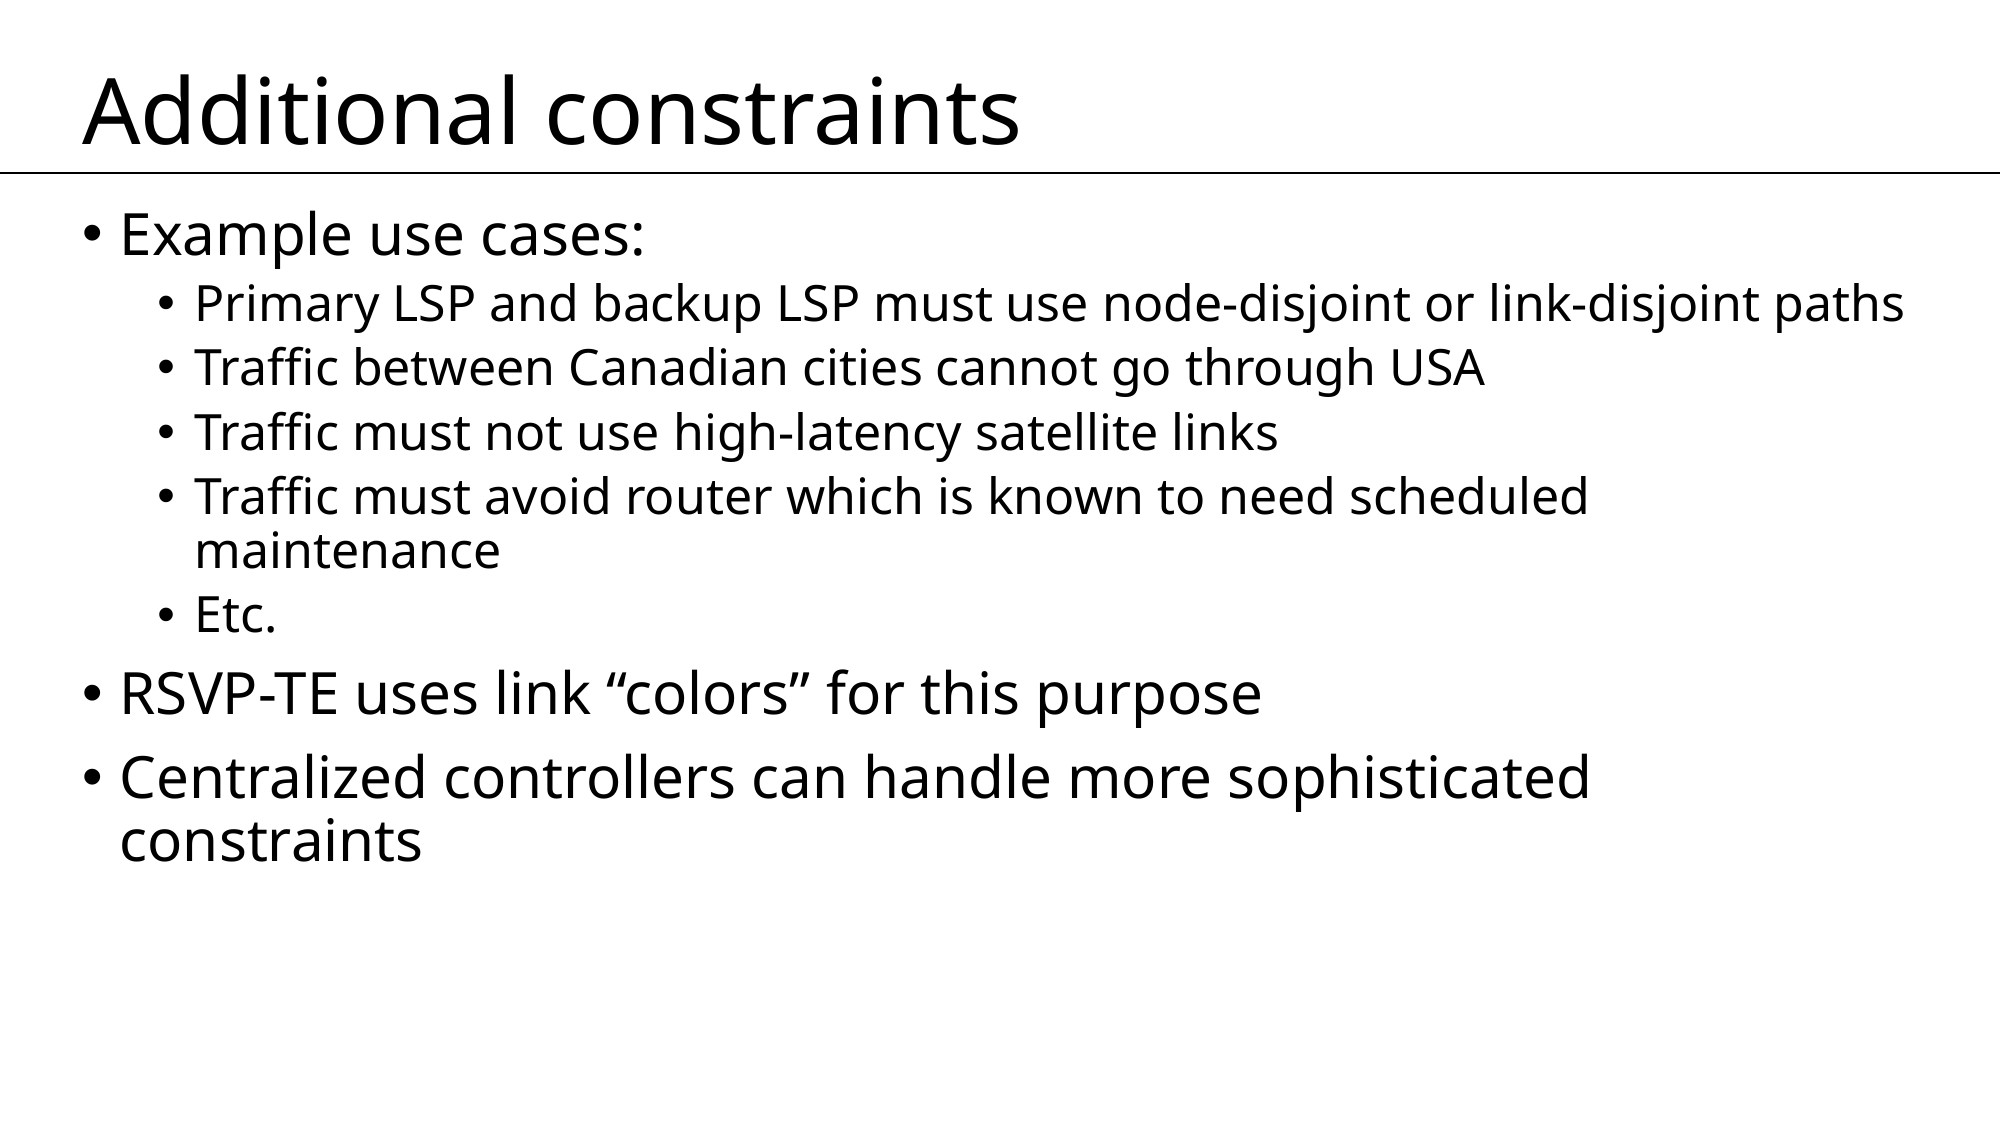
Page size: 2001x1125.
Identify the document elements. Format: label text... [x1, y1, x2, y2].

title Additional constraints [67, 54, 1927, 176]
list Example use cases: Primary LSP and backup LSP must use node-disjoint or link-disjoint paths Traffic between Canadian cities cannot go through USA Traffic must not use high-latency satellite links Traffic must avoid router which is known to need scheduled maintenance Etc. RSVP-TE uses link “colors” for this purpose Centralized controllers can handle more sophisticated constraints [67, 197, 1927, 1027]
